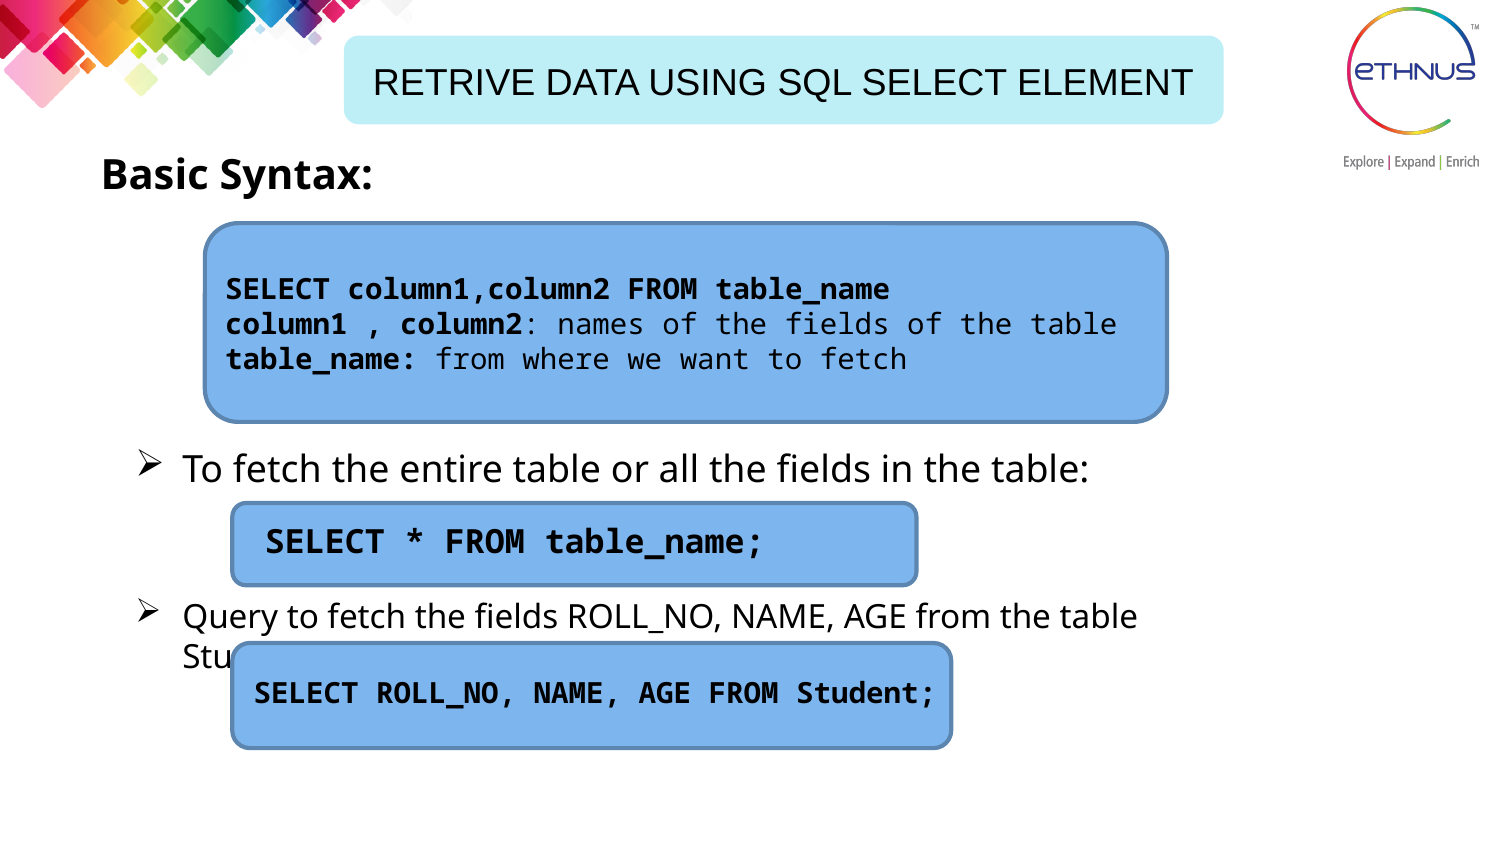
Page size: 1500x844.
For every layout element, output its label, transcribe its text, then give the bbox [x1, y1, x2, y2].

text_box [230, 640, 954, 751]
text_box SELECT ROLL_NO, NAME, AGE FROM Student; [253, 674, 941, 717]
text_box To fetch the entire table or all the fields in the table: [120, 437, 1306, 543]
text_box Basic Syntax: [85, 140, 836, 206]
text_box [230, 500, 919, 587]
text_box SELECT * FROM table_name; [264, 520, 770, 568]
text_box SELECT column1,column2 FROM table_name column1 , column2: names of the fields of the table table_name: from where we want to fetch [224, 270, 1135, 376]
picture [0, 0, 413, 108]
text_box RETRIVE DATA USING SQL SELECT ELEMENT [343, 35, 1224, 125]
text_box Query to fetch the fields ROLL_NO, NAME, AGE from the table Student [120, 587, 1178, 683]
picture [1344, 7, 1479, 170]
text_box [202, 221, 1170, 424]
